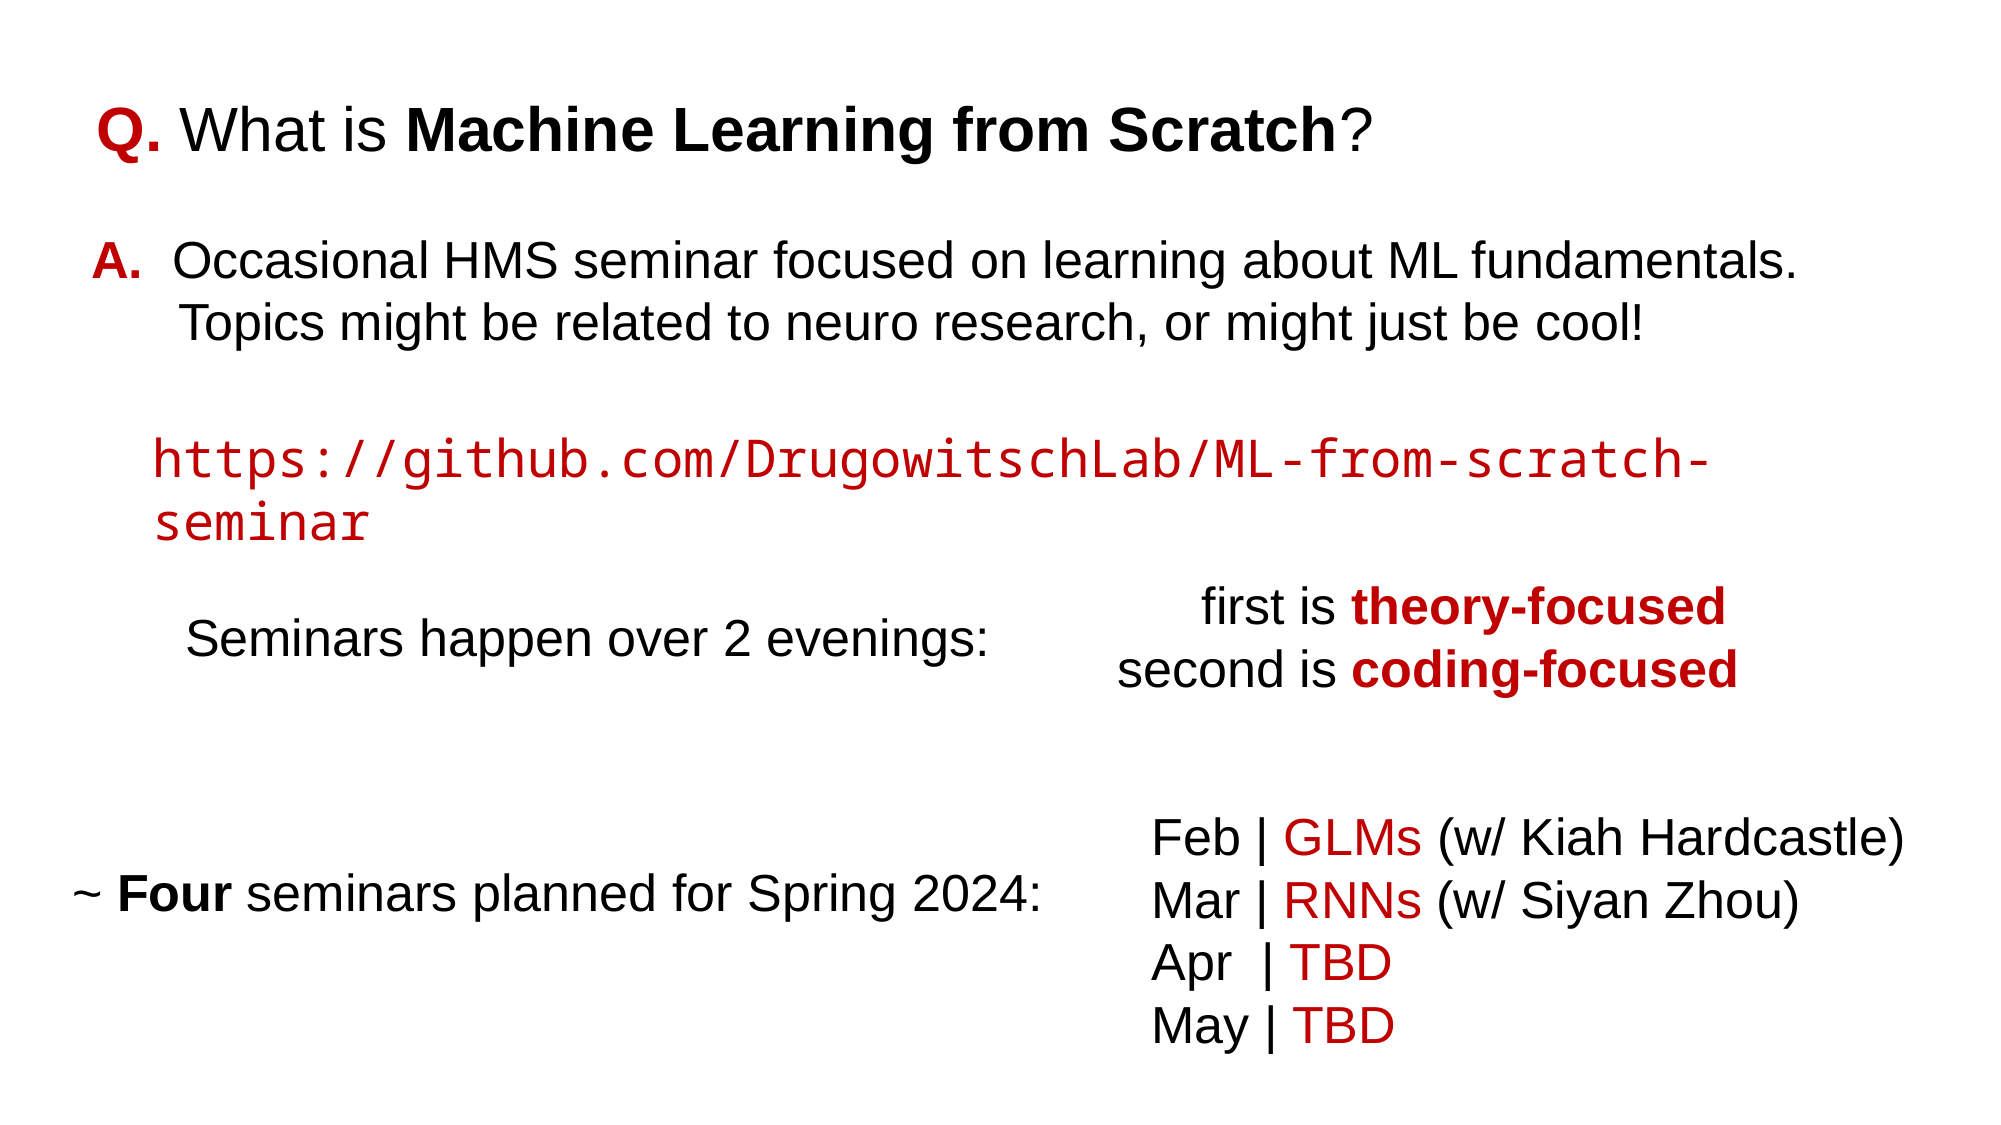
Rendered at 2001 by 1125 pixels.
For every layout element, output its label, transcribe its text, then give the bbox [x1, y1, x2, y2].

text_box https://github.com/DrugowitschLab/ML-from-scratch-seminar [137, 418, 1943, 559]
text_box A. Occasional HMS seminar focused on learning about ML fundamentals. Topics might be related to neuro research, or might just be cool! [76, 218, 1830, 359]
text_box Seminars happen over 2 evenings: [170, 597, 1020, 675]
text_box ~ Four seminars planned for Spring 2024: [57, 851, 1059, 929]
text_box Q. What is Machine Learning from Scratch? [82, 81, 1389, 171]
text_box Feb | GLMs (w/ Kiah Hardcastle) Mar | RNNs (w/ Siyan Zhou) Apr | TBD May | TBD [1136, 796, 1921, 1061]
text_box first is theory-focused second is coding-focused [1102, 565, 1757, 706]
